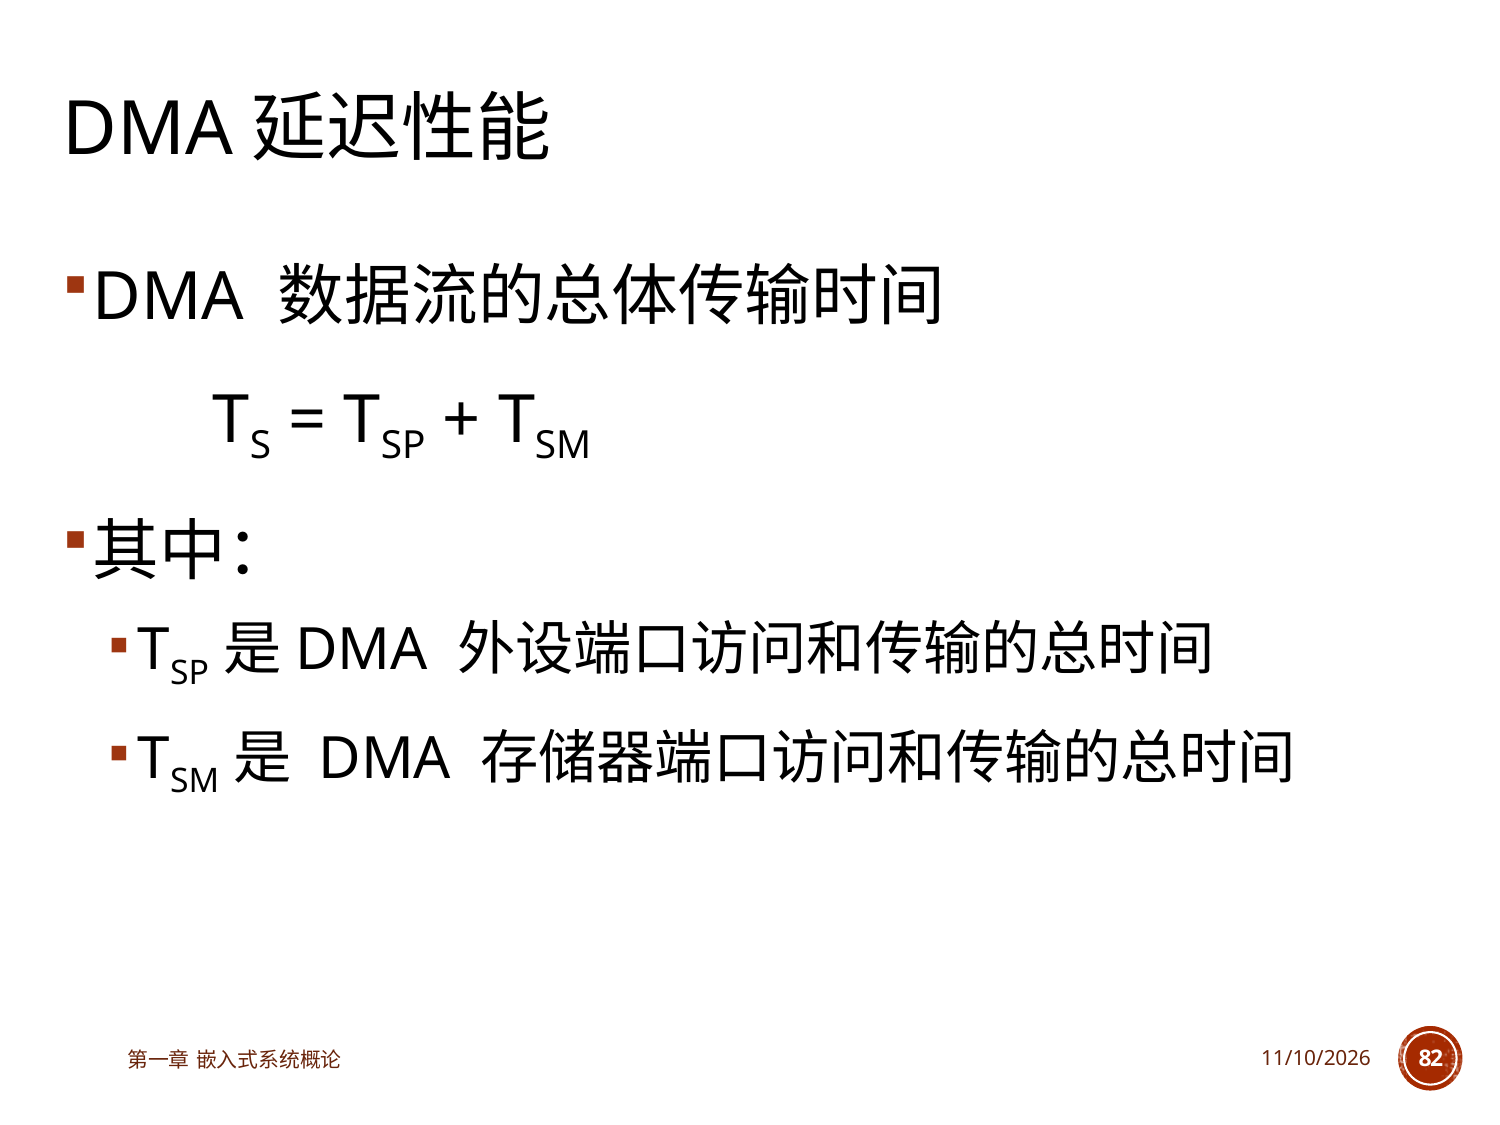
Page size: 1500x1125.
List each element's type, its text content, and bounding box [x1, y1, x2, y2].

title DMA延迟性能 [47, 46, 1471, 215]
list DMA 数据流的总体传输时间 TS = TSP + TSM 其中： TSP是DMA 外设端口访问和传输的总时间 TSM是 DMA 存储器端口访问和传输的总时间 [47, 228, 1471, 1013]
slide_number 82 [1391, 1028, 1471, 1089]
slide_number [982, 1028, 1386, 1089]
footer 第一章 嵌入式系统概论 [112, 1028, 891, 1089]
